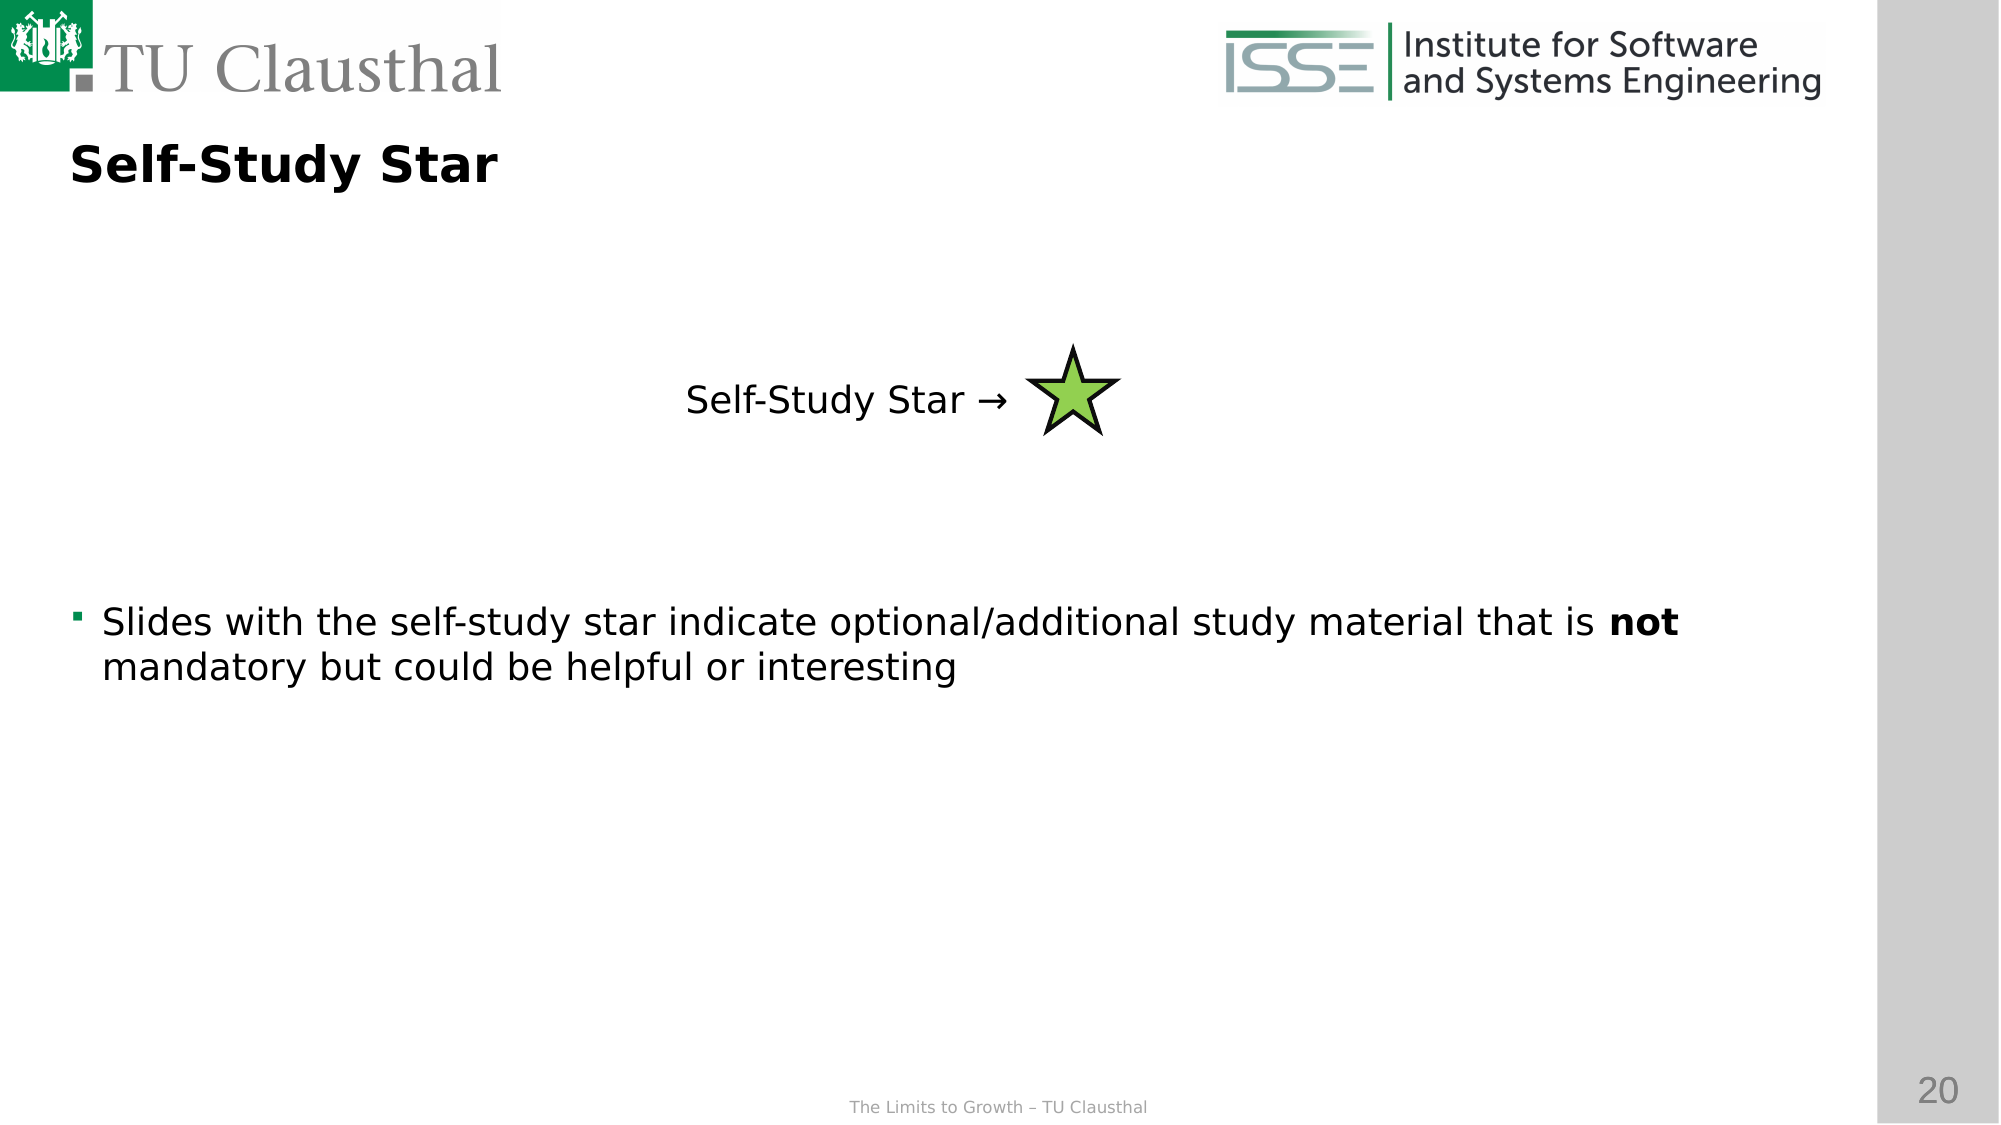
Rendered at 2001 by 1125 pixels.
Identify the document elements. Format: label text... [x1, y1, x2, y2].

text_box Slides with the self-study star indicate optional/additional study material that is not mandatory but could be helpful or interesting [55, 208, 1818, 1034]
text_box [1043, 342, 1122, 437]
text_box Self-Study Star → [670, 368, 1046, 429]
text_box Self-Study Star [55, 125, 1818, 207]
picture [0, 0, 501, 92]
picture [1218, 22, 1826, 107]
